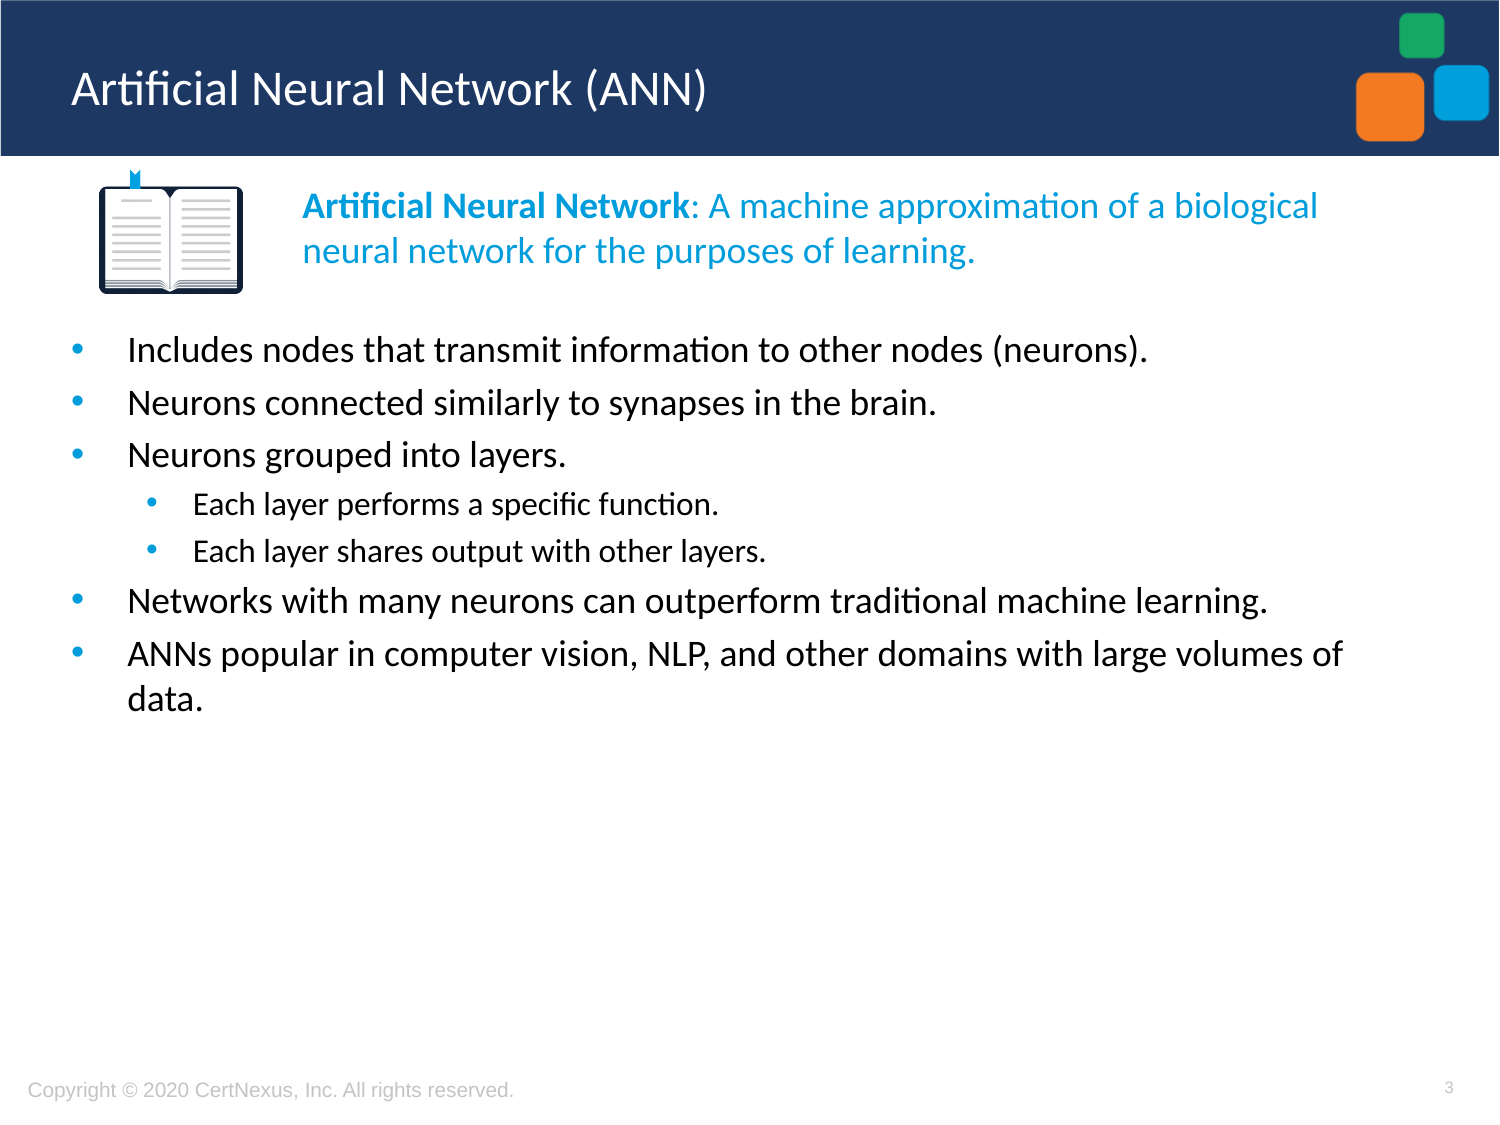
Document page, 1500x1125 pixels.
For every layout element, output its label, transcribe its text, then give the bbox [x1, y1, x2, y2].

slide_number 3 [1118, 1057, 1469, 1118]
title Artificial Neural Network (ANN) [56, 16, 1350, 155]
list Includes nodes that transmit information to other nodes (neurons). Neurons connected similarly to synapses in the brain. Neurons grouped into layers. Each layer performs a specific function. Each layer shares output with other layers. Networks with many neurons can outperform traditional machine learning. ANNs popular in computer vision, NLP, and other domains with large volumes of data. [56, 318, 1444, 1038]
picture [0, 0, 1500, 156]
picture [99, 169, 243, 294]
list Artificial Neural Network: A machine approximation of a biological neural network for the purposes of learning. [287, 173, 1425, 299]
